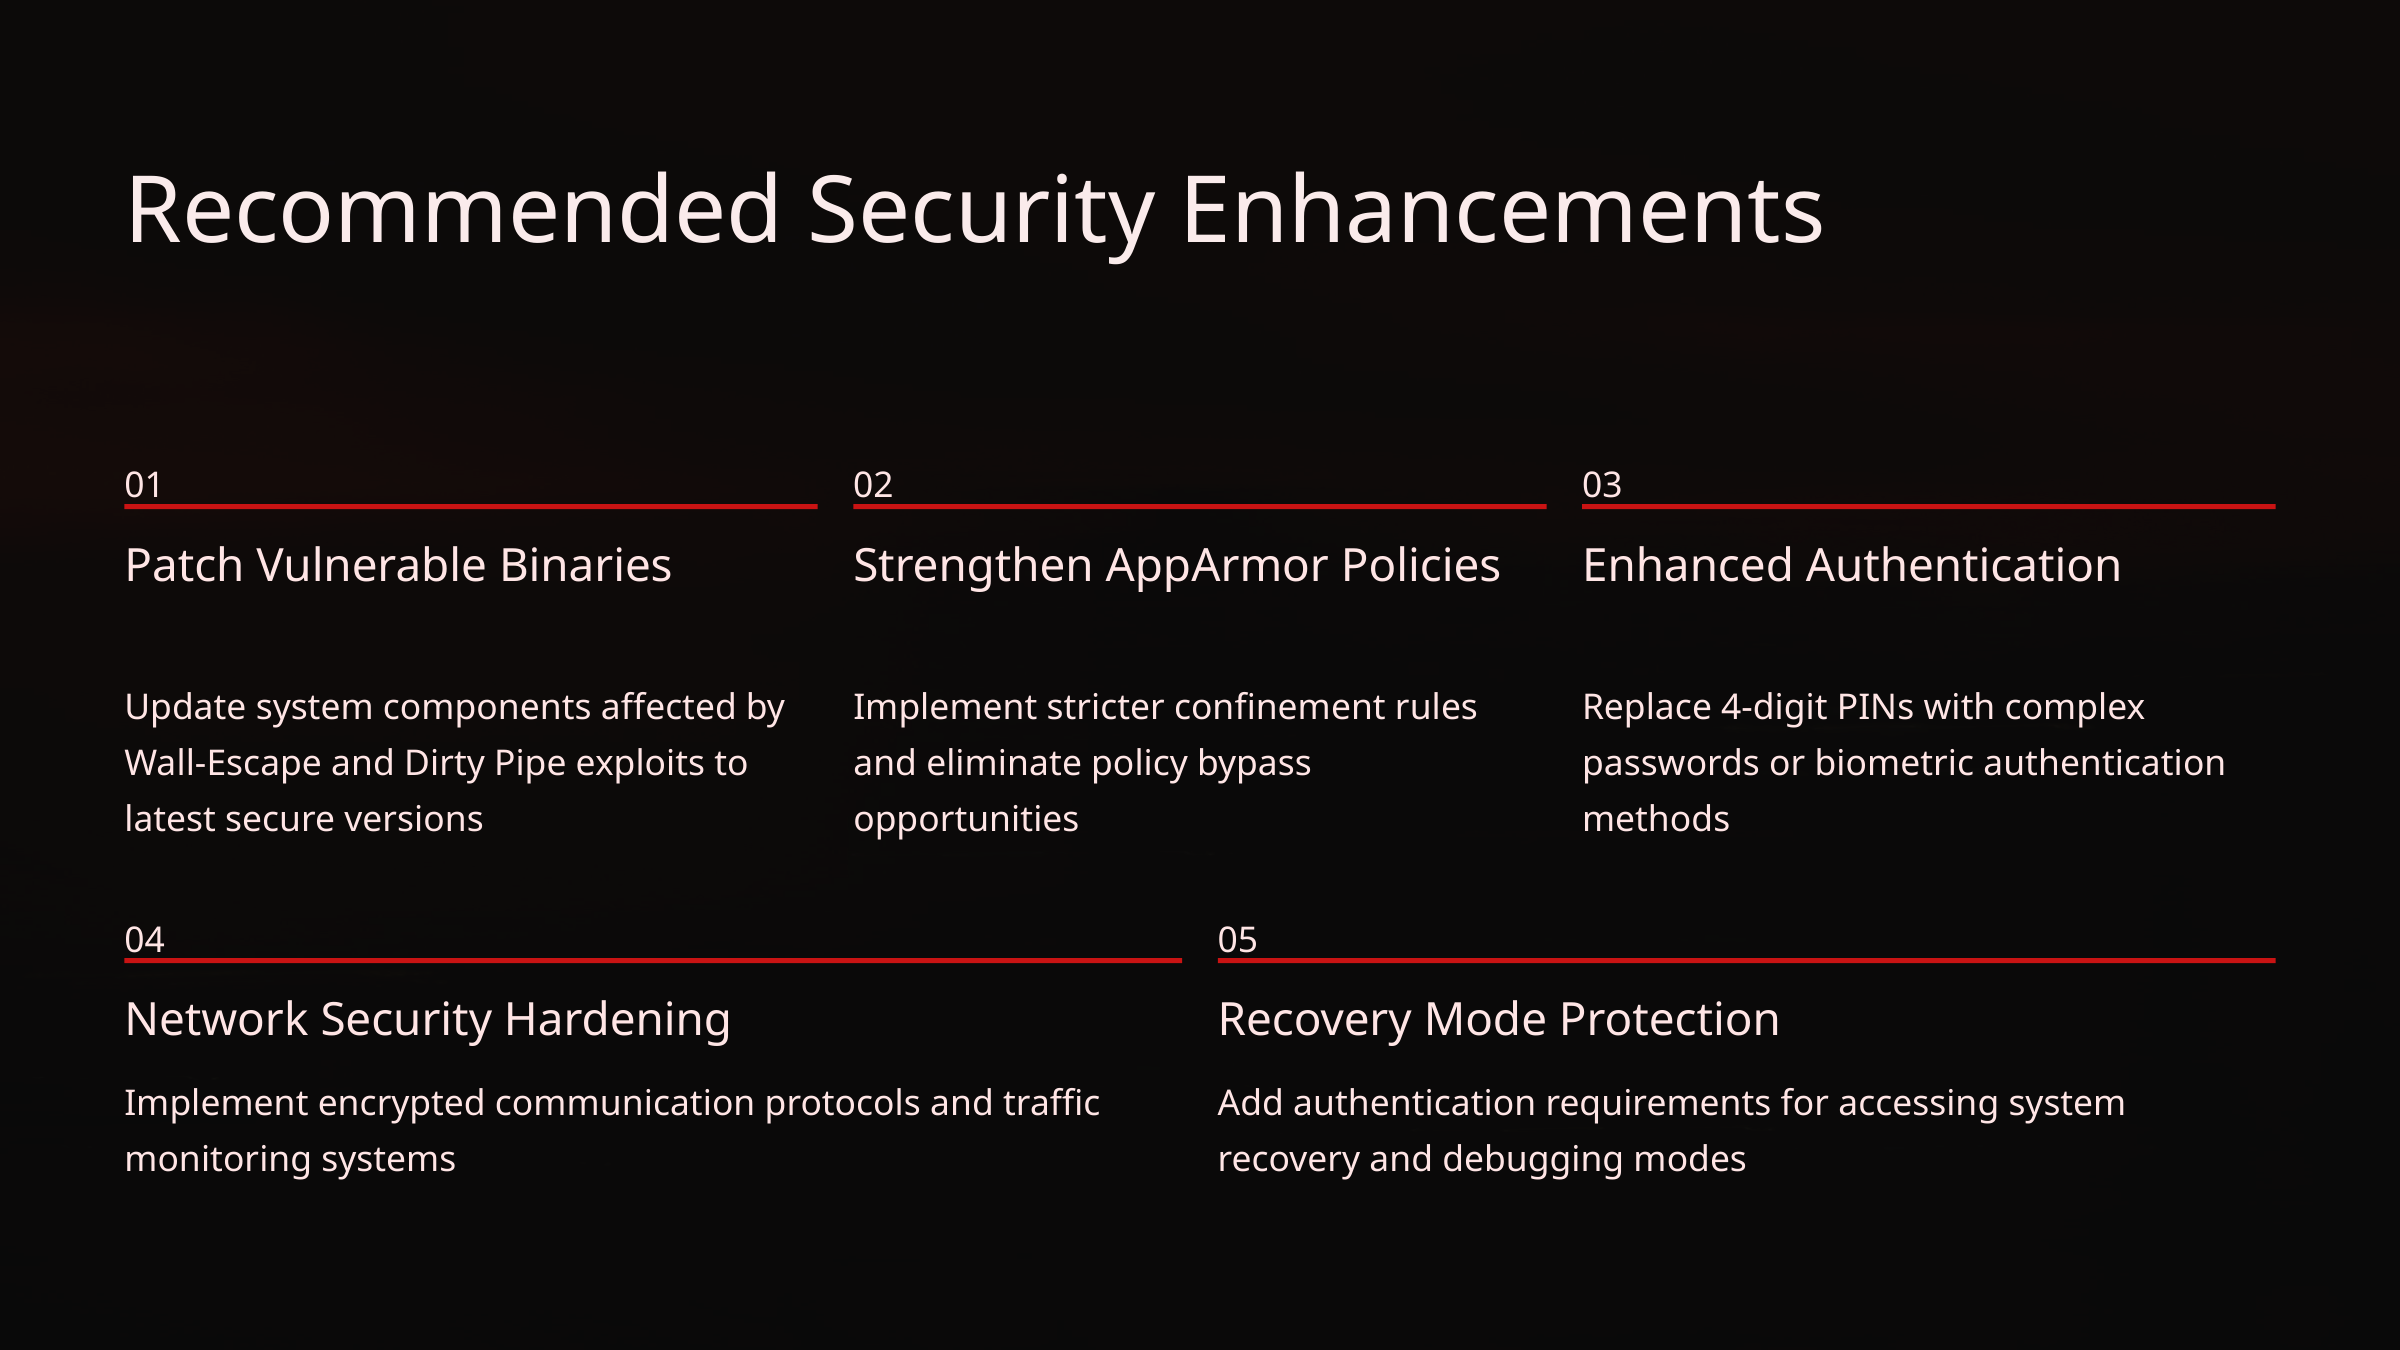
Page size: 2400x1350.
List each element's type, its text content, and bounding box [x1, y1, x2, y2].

text_box Network Security Hardening [124, 985, 909, 1045]
text_box Patch Vulnerable Binaries [124, 531, 818, 649]
text_box Implement encrypted communication protocols and traffic monitoring systems [124, 1065, 1183, 1180]
text_box Recovery Mode Protection [1217, 985, 1949, 1045]
text_box [124, 504, 818, 510]
text_box 05 [1217, 902, 1254, 948]
text_box Add authentication requirements for accessing system recovery and debugging modes [1217, 1065, 2276, 1180]
text_box 04 [124, 902, 160, 948]
text_box Replace 4-digit PINs with complex passwords or biometric authentication methods [1582, 670, 2276, 841]
text_box [1582, 504, 2276, 510]
text_box [853, 504, 1547, 510]
text_box 03 [1582, 448, 1618, 494]
text_box Implement stricter confinement rules and eliminate policy bypass opportunities [853, 670, 1547, 784]
text_box 01 [124, 448, 160, 494]
text_box Strengthen AppArmor Policies [853, 531, 1547, 649]
text_box Enhanced Authentication [1582, 531, 2276, 649]
text_box 02 [853, 448, 889, 494]
text_box [124, 958, 1183, 964]
text_box [1217, 958, 2276, 964]
text_box Update system components affected by Wall-Escape and Dirty Pipe exploits to latest secure versions [124, 670, 818, 841]
text_box Recommended Security Enhancements [124, 143, 2276, 378]
